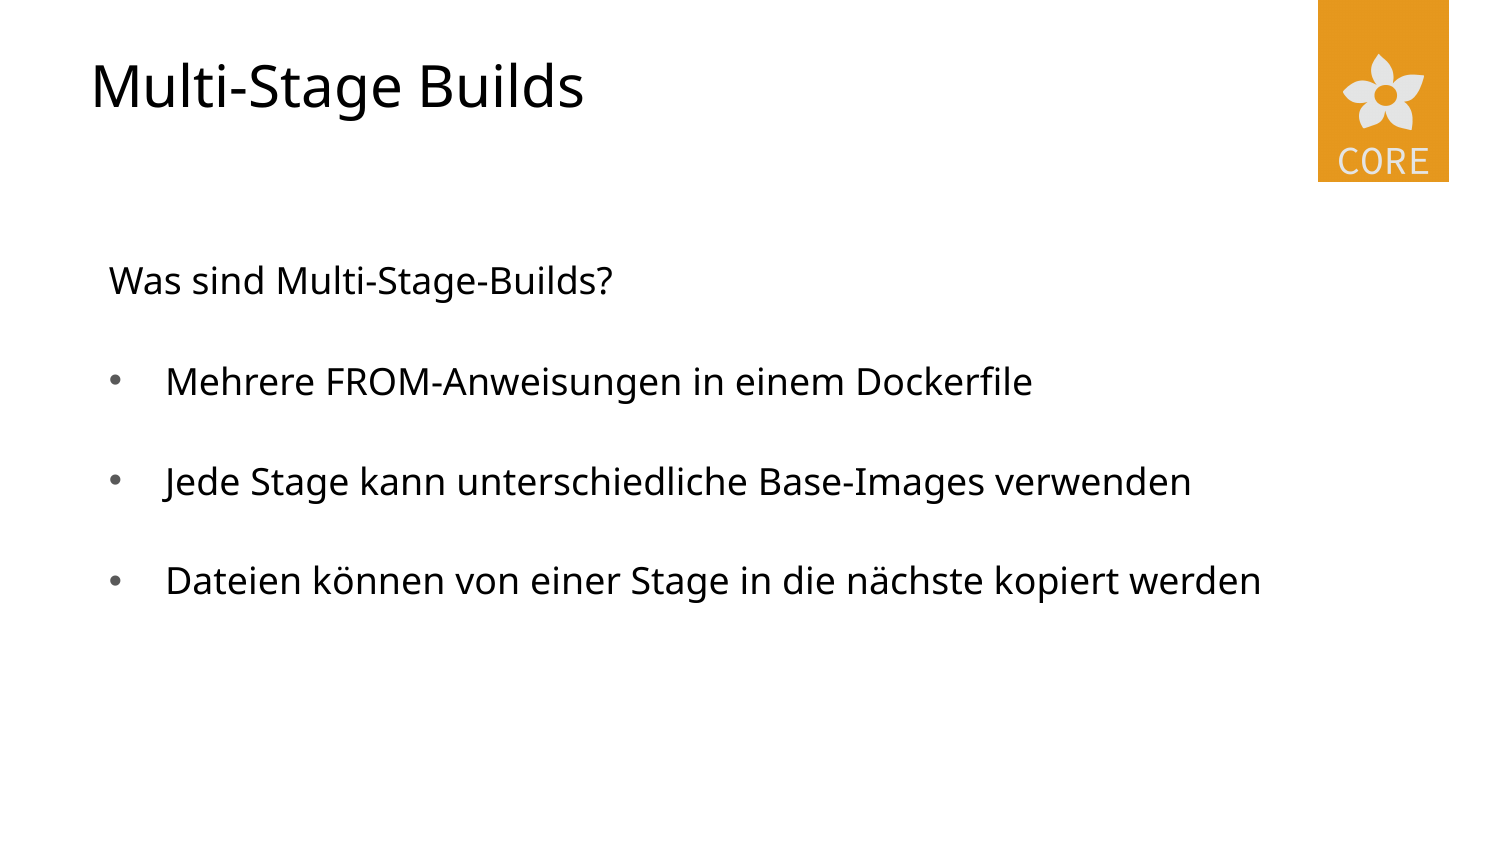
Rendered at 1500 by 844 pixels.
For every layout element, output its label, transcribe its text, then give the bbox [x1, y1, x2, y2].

title Multi-Stage Builds [75, 33, 1425, 175]
list Was sind Multi-Stage-Builds? Mehrere FROM-Anweisungen in einem Dockerfile Jede Stage kann unterschiedliche Base-Images verwenden Dateien können von einer Stage in die nächste kopiert werden [75, 197, 1425, 687]
picture [1318, 0, 1449, 182]
